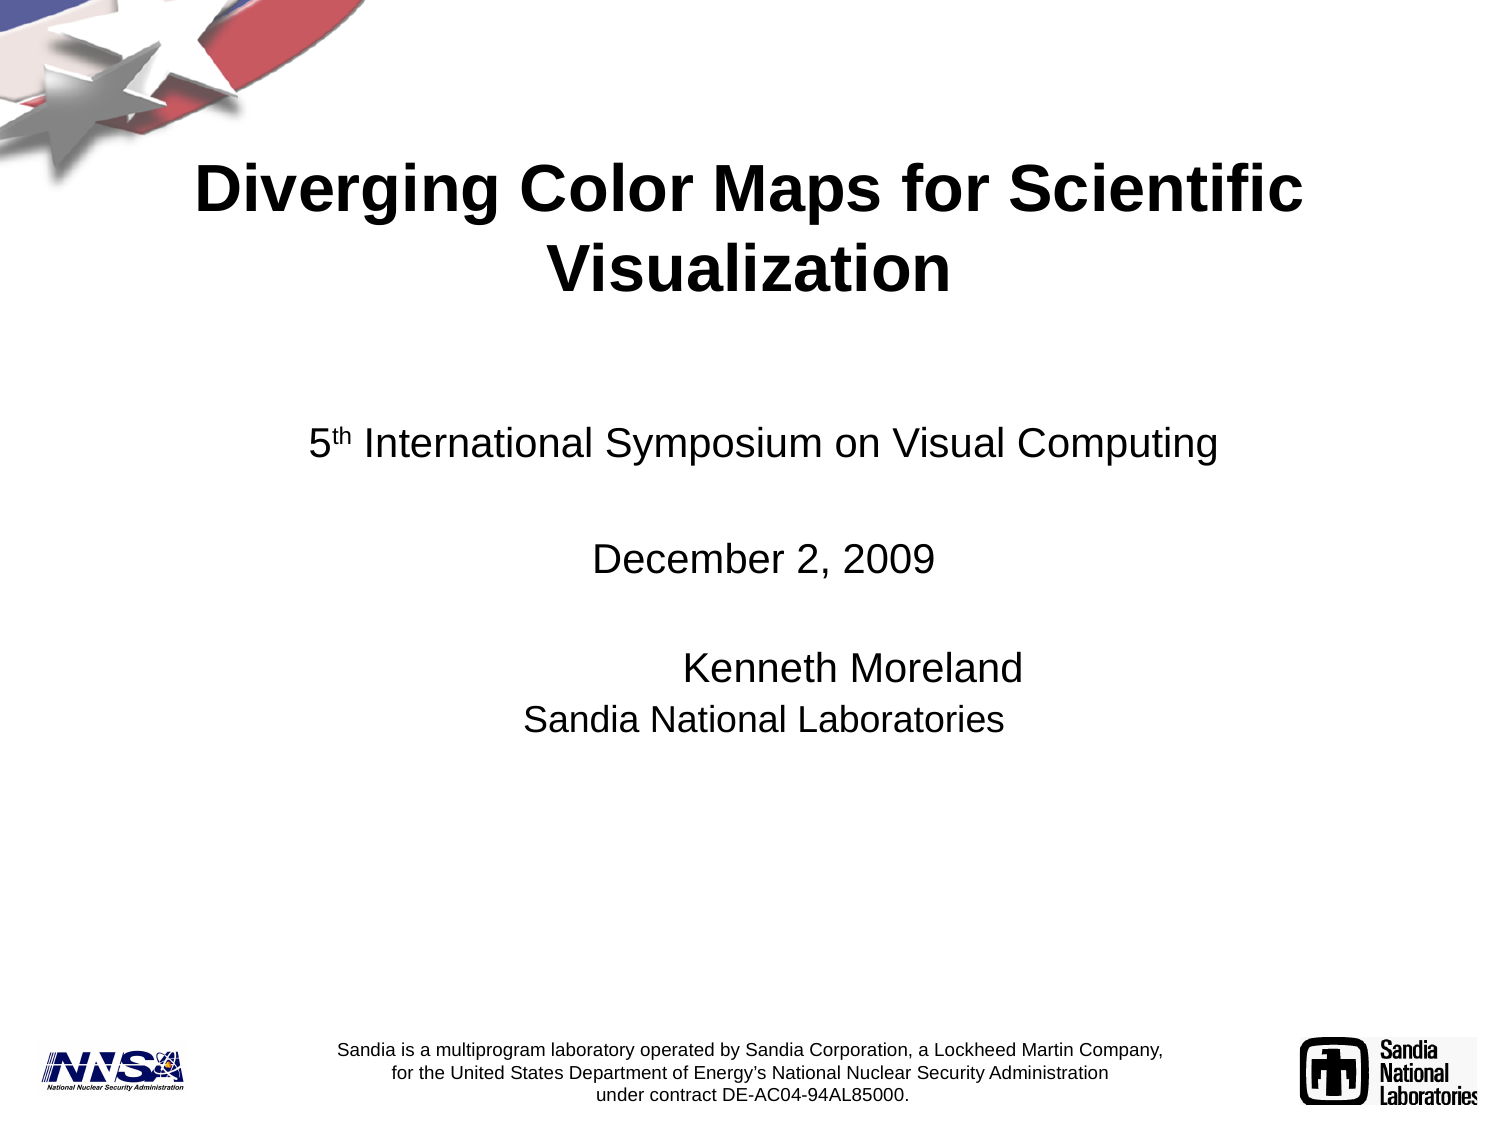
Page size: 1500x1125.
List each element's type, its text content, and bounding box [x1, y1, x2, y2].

subtitle 5th International Symposium on Visual Computing December 2, 2009 Kenneth Moreland Sandia National Laboratories [211, 349, 1288, 876]
picture [1299, 1037, 1482, 1109]
picture [0, 0, 376, 214]
title Diverging Color Maps for Scientific Visualization [111, 174, 1388, 313]
text_box Sandia is a multiprogram laboratory operated by Sandia Corporation, a Lockheed Martin Company, for the United States Department of Energy’s National Nuclear Security Administration under contract DE-AC04-94AL85000. [322, 1030, 1178, 1113]
picture [37, 1040, 188, 1096]
